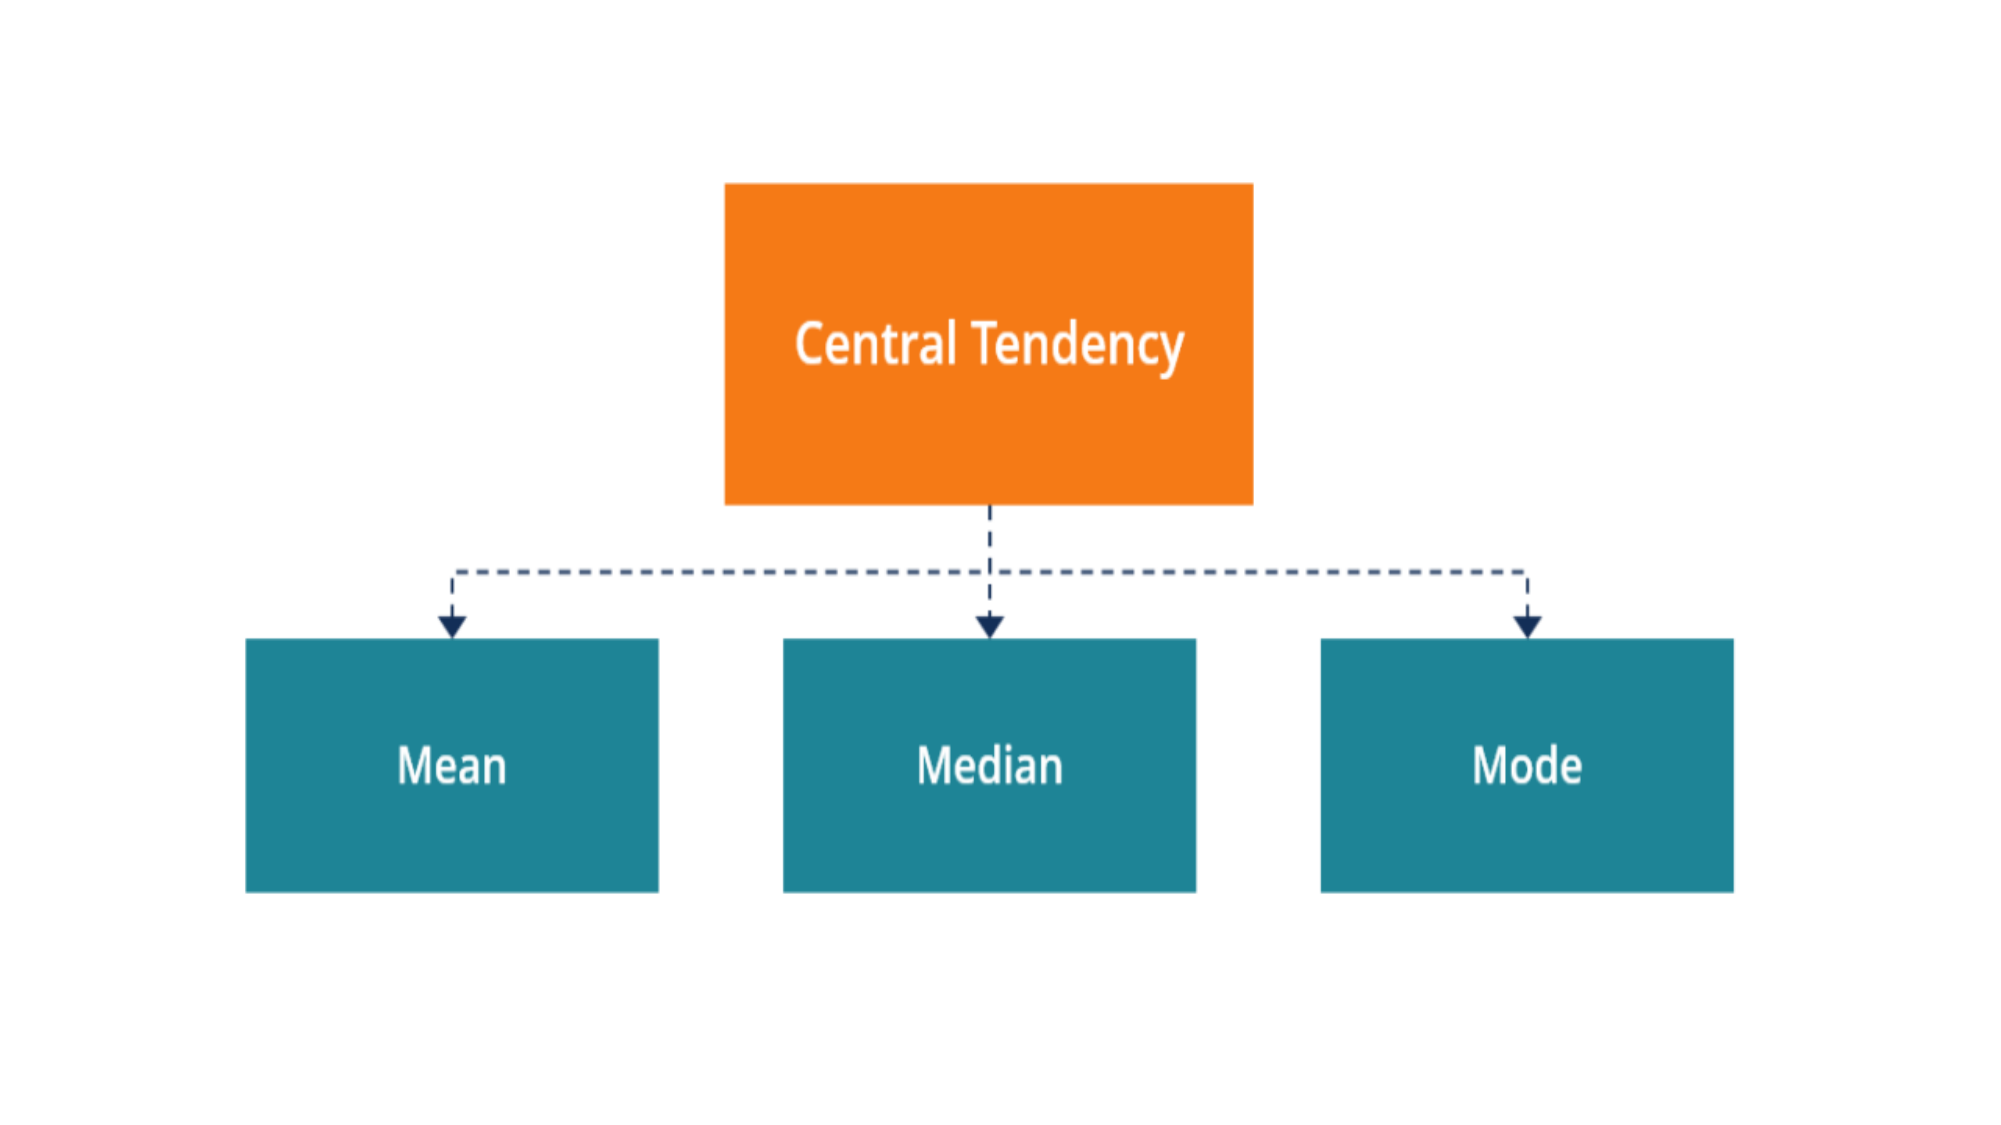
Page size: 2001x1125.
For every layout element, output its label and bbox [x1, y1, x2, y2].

picture [183, 169, 1784, 912]
